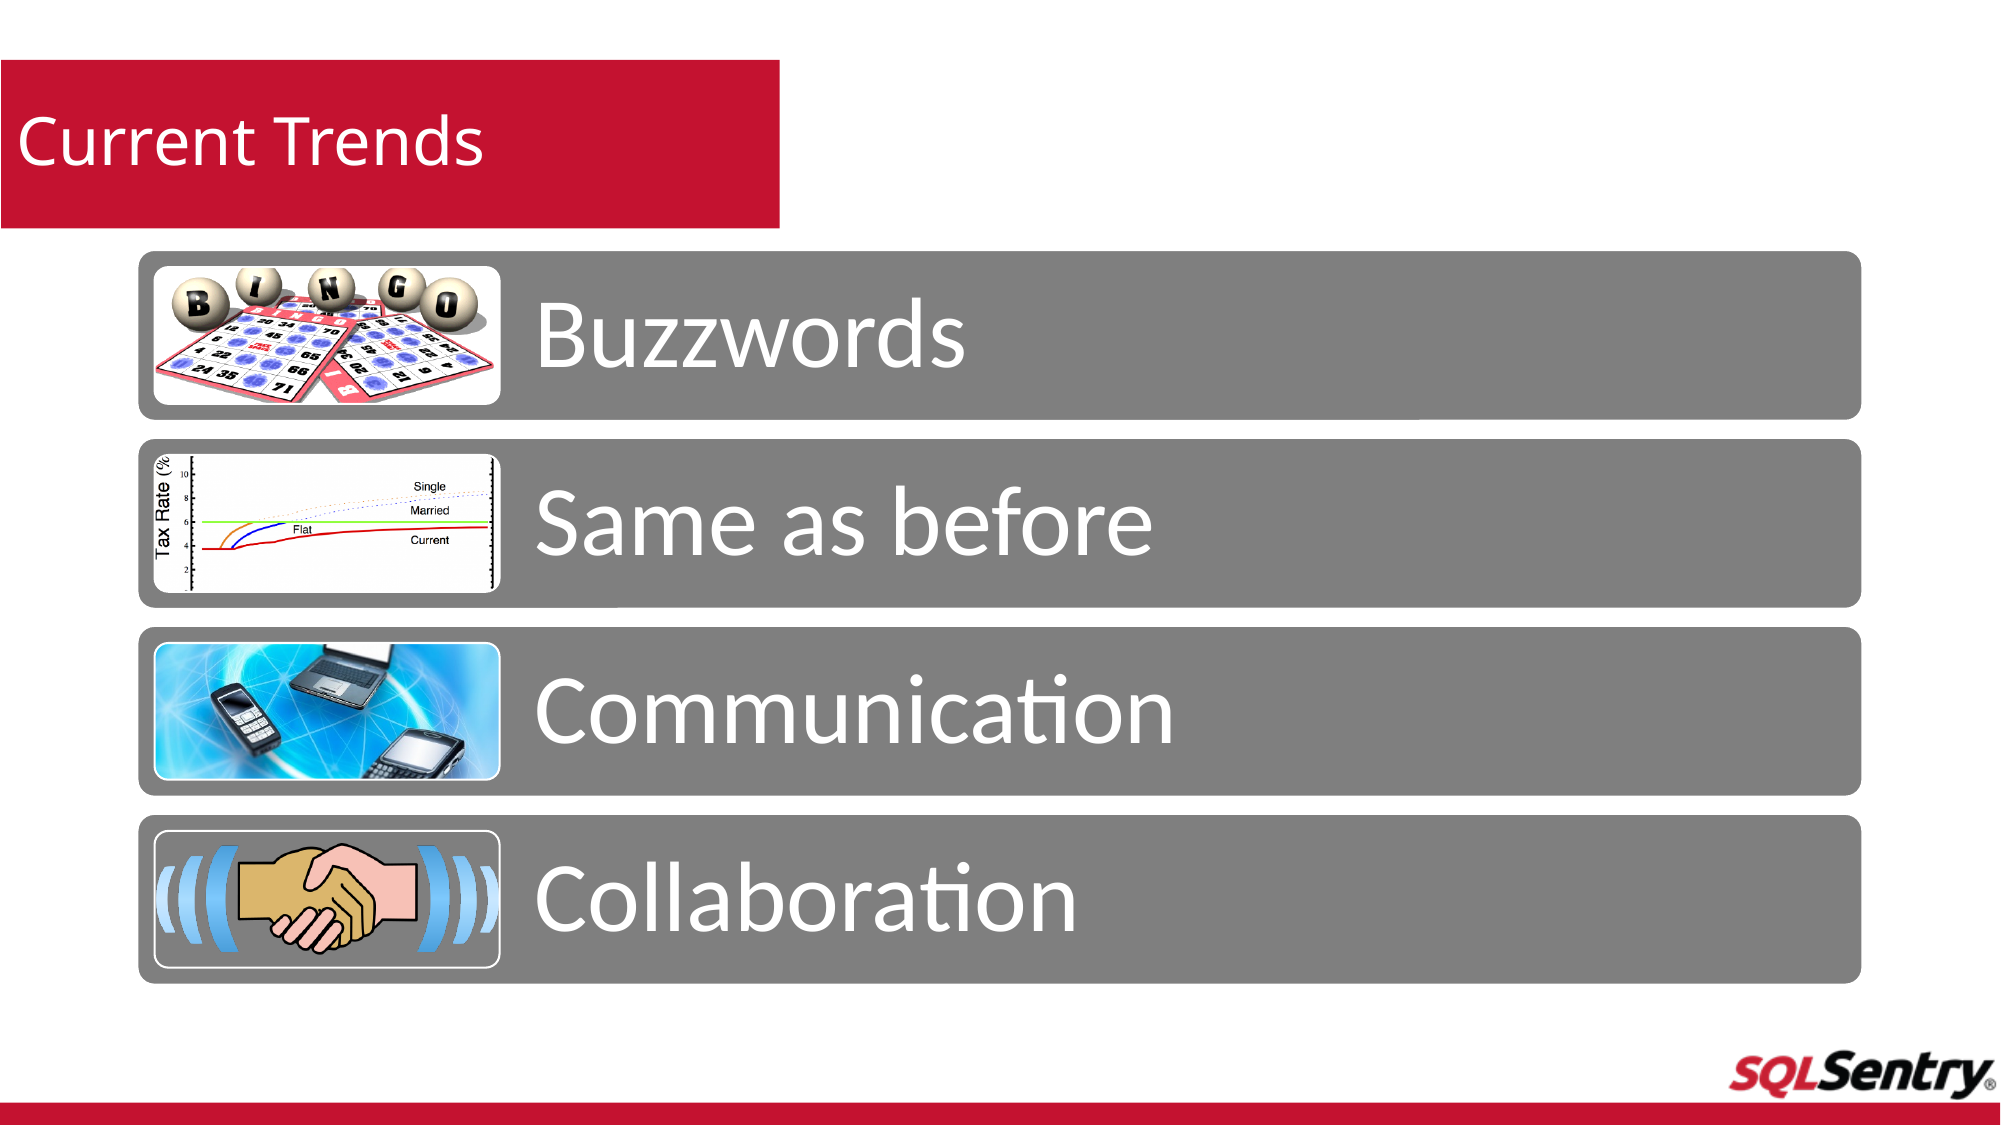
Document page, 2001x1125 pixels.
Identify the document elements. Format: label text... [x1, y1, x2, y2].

title Current Trends [1, 59, 780, 229]
picture [1727, 1048, 1998, 1103]
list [137, 249, 1863, 986]
